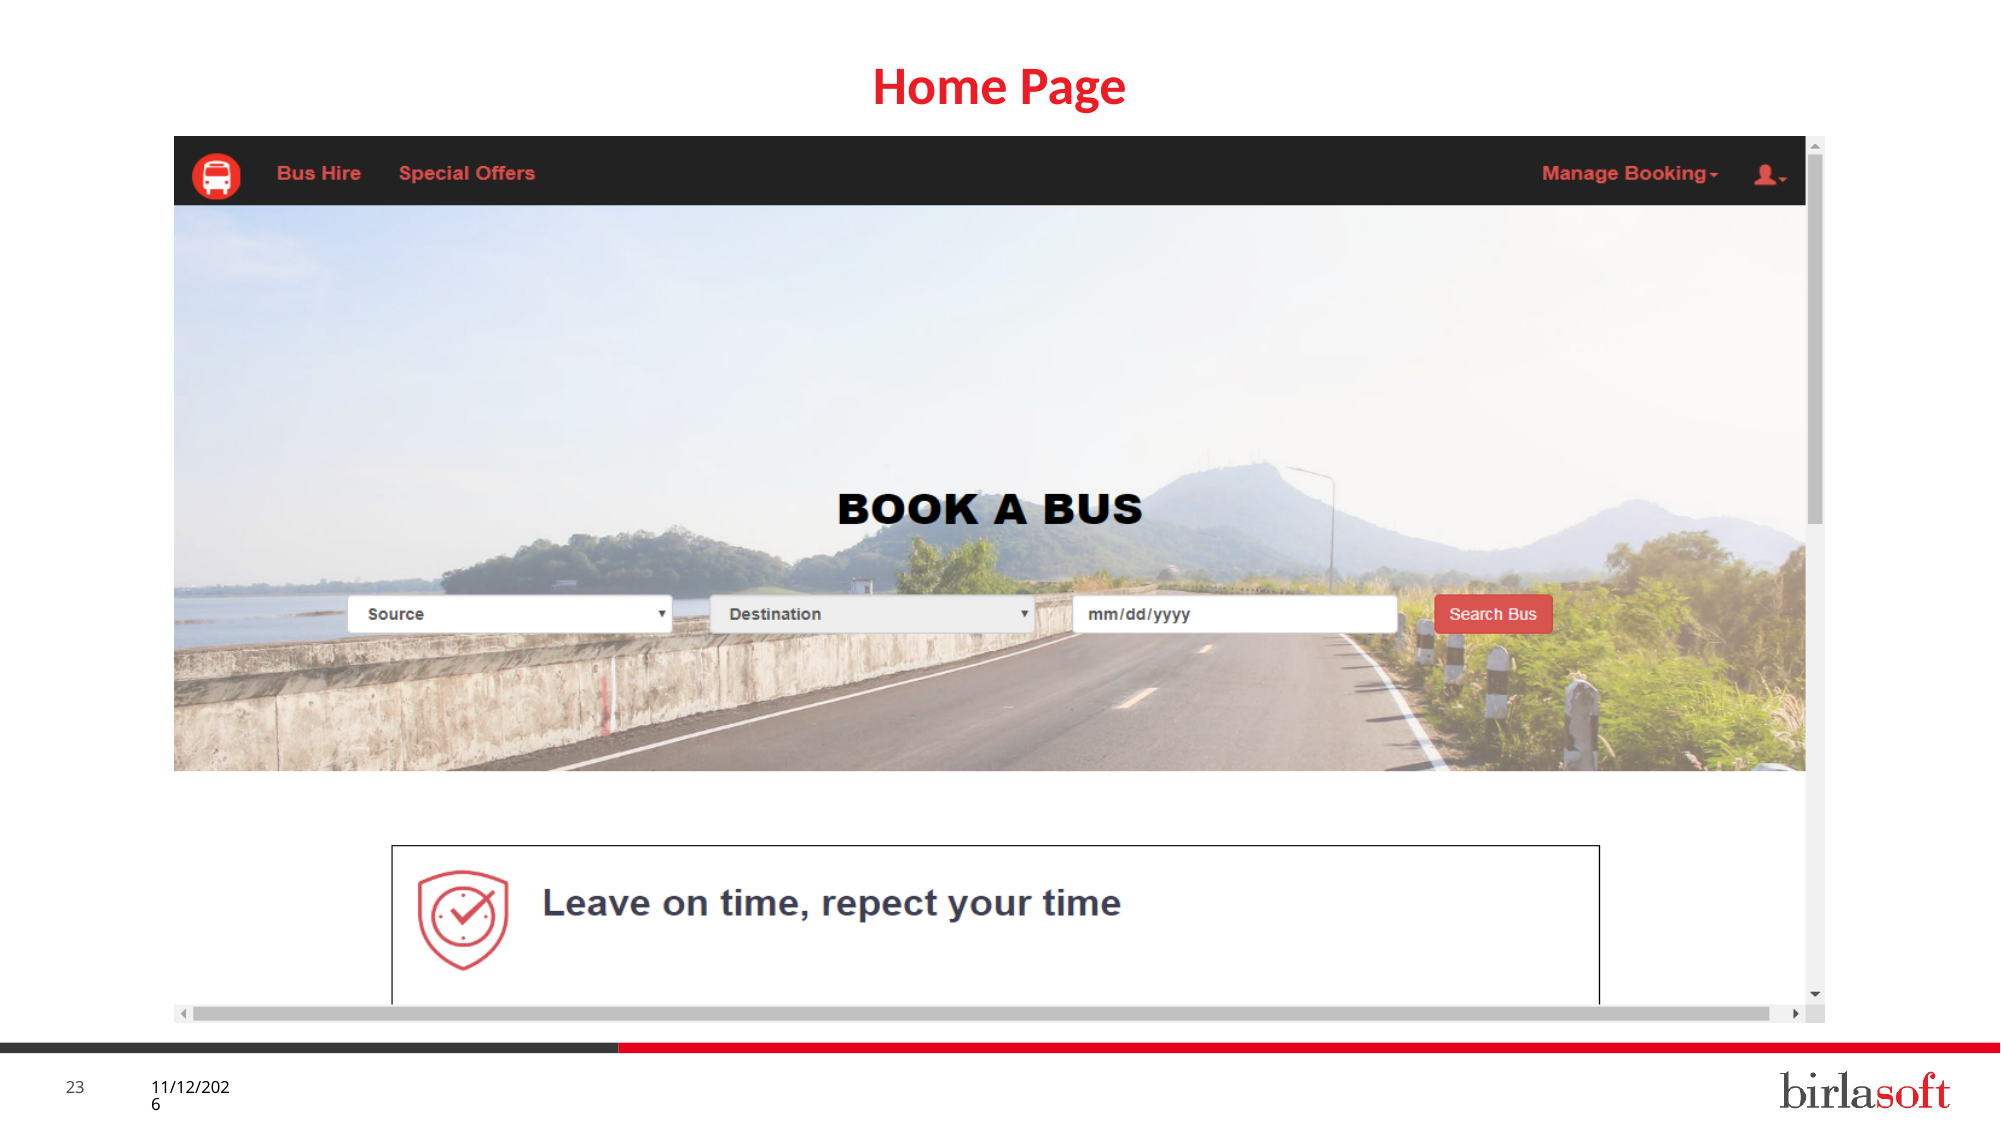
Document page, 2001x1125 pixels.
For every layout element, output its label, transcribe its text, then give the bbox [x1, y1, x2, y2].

title Home Page [49, 36, 1951, 137]
slide_number 23 [50, 1069, 107, 1108]
picture [174, 136, 1825, 1023]
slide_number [136, 1069, 251, 1108]
picture [1778, 1067, 1951, 1111]
